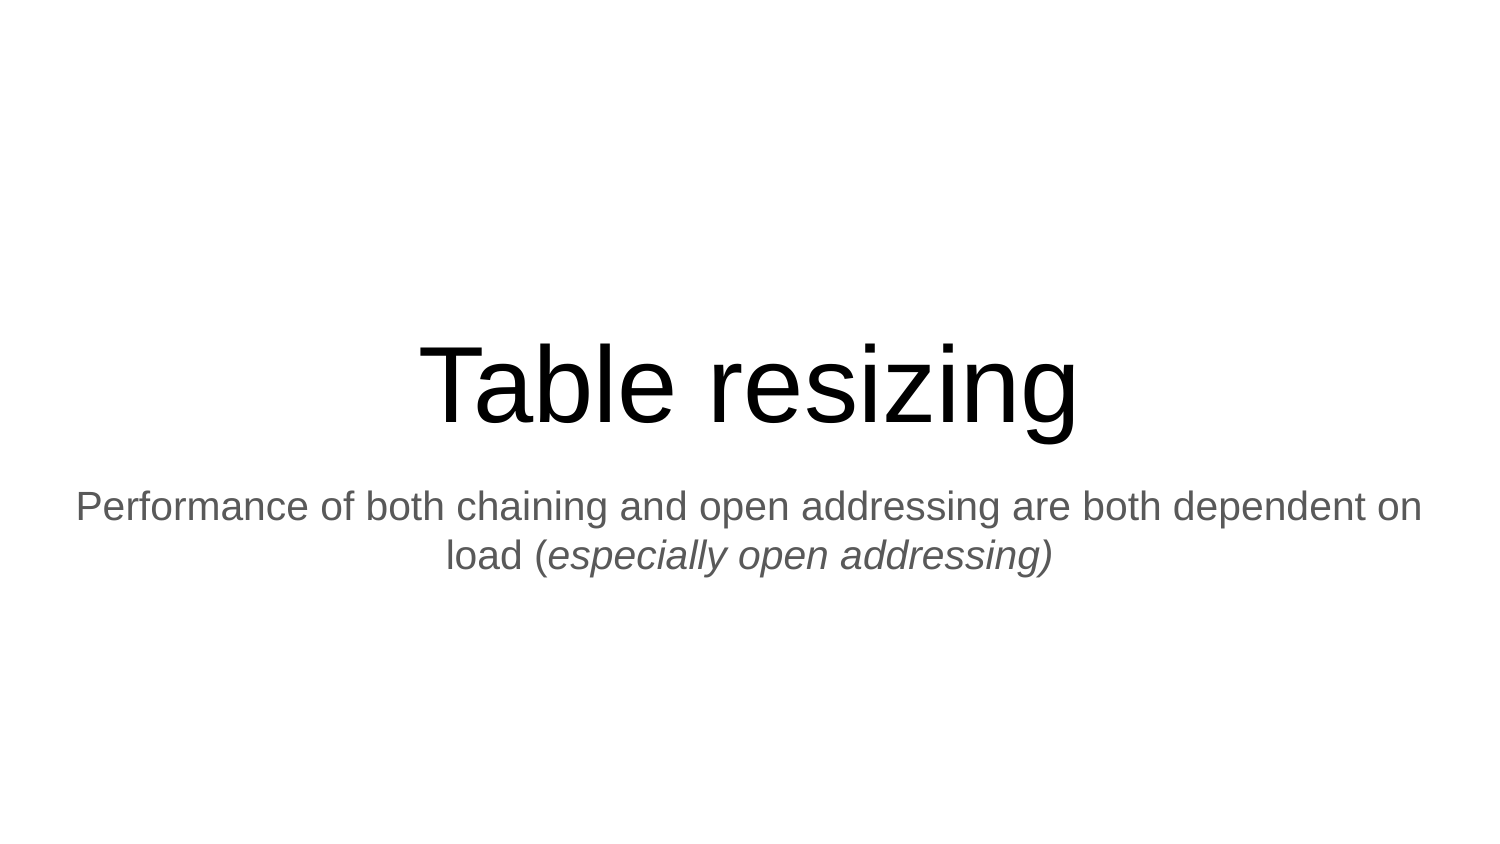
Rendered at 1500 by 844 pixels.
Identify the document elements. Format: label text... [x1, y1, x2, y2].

title Table resizing [51, 122, 1449, 459]
subtitle Performance of both chaining and open addressing are both dependent on load (especially open addressing) [51, 464, 1449, 595]
